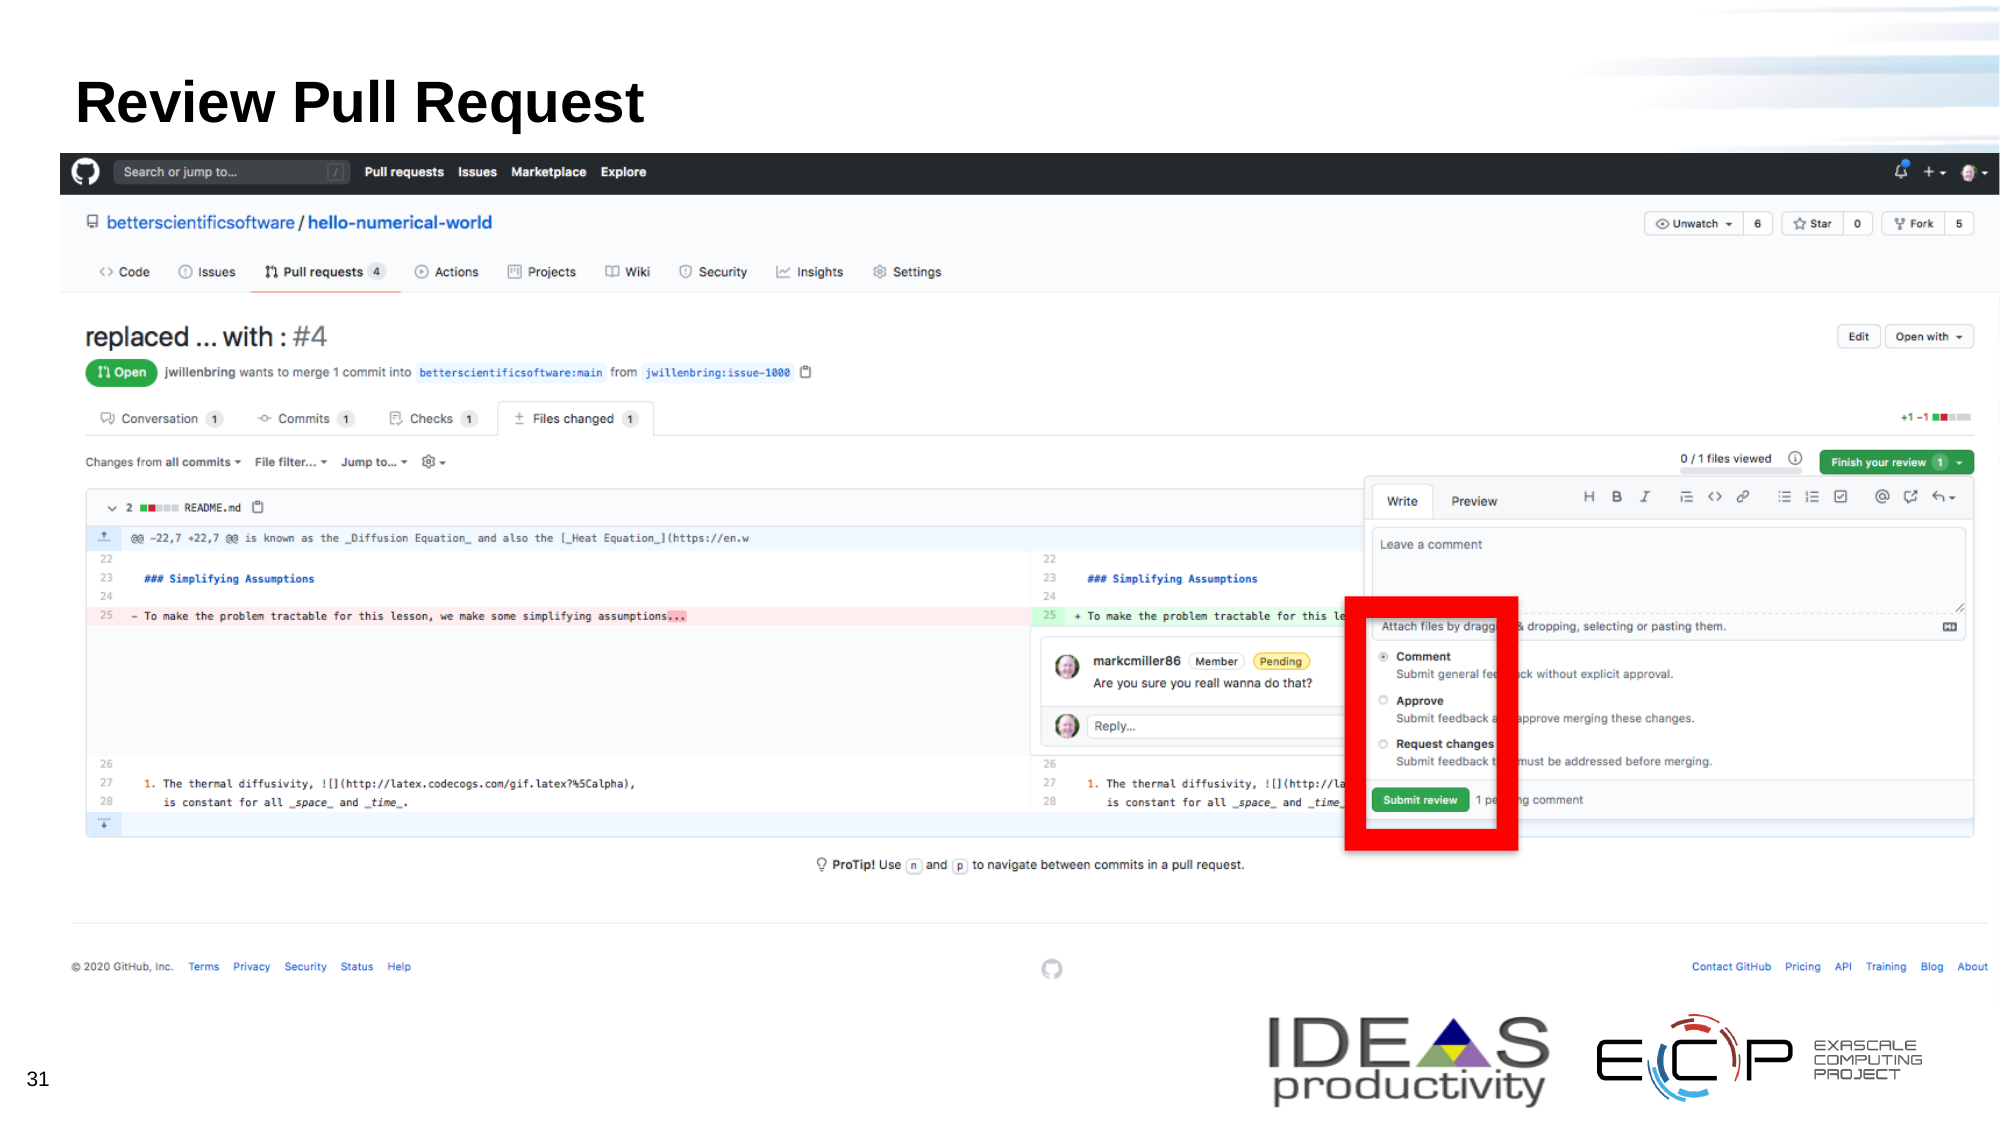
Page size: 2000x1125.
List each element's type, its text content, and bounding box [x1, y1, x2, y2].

title Review Pull Request [59, 67, 1926, 153]
picture [1257, 1009, 1560, 1115]
picture [1597, 1014, 1922, 1102]
picture [59, 0, 2000, 1003]
